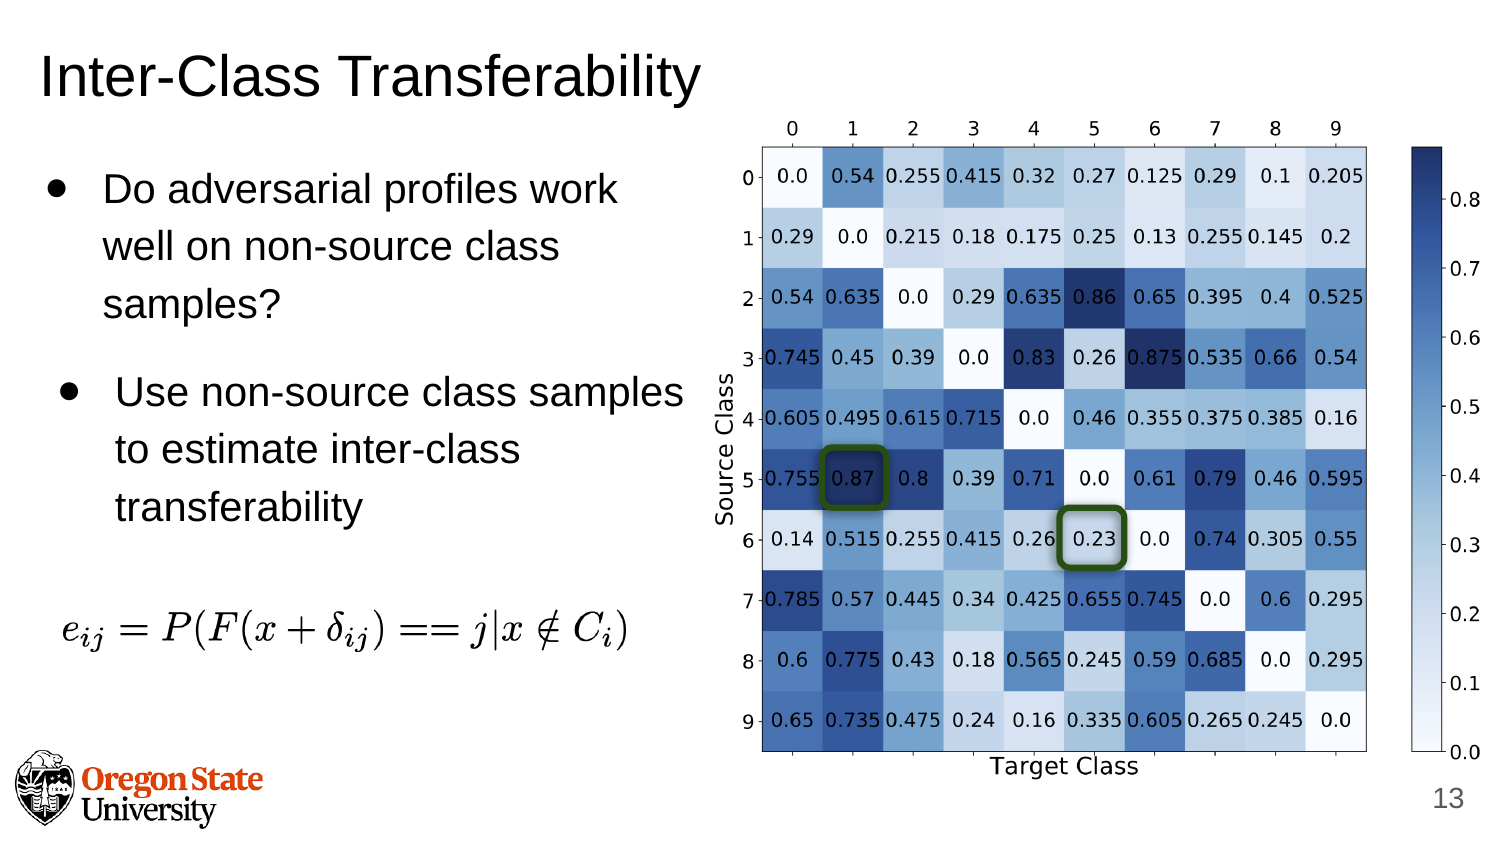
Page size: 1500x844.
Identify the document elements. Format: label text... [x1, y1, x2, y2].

slide_number ‹#› [1389, 794, 1480, 830]
text_box Use non-source class samples to estimate inter-class transferability [24, 342, 706, 502]
title Inter-Class Transferability [24, 23, 1423, 117]
picture [711, 116, 1490, 786]
picture [0, 733, 276, 844]
picture [62, 609, 627, 653]
list Do adversarial profiles work well on non-source class samples? [12, 139, 688, 276]
